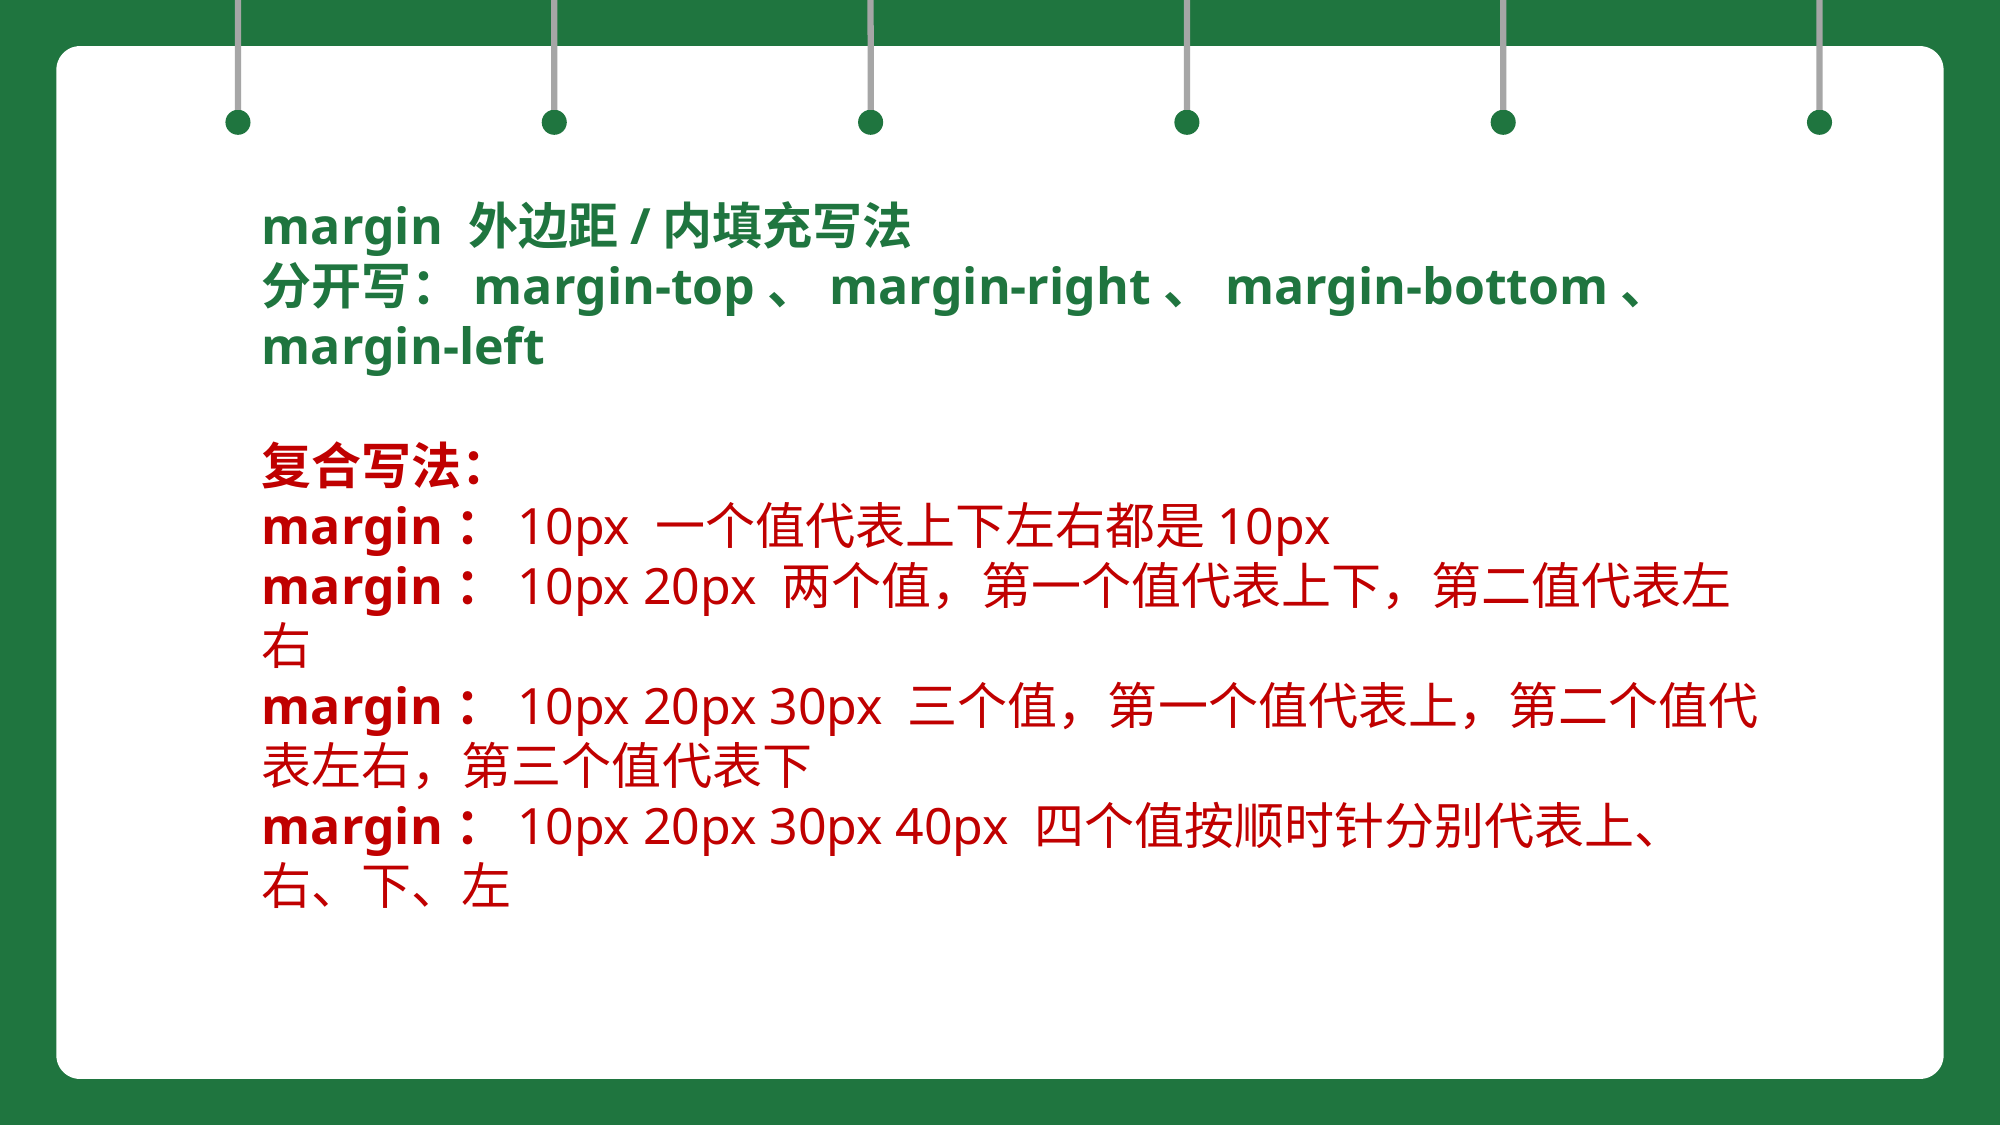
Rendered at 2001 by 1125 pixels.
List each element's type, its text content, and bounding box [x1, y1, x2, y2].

subtitle margin 外边距/内填充写法 分开写：margin-top、margin-right、margin-bottom、 margin-left 复合写法： margin：10px 一个值代表上下左右都是10px margin：10px 20px 两个值，第一个值代表上下，第二值代表左右 margin：10px 20px 30px 三个值，第一个值代表上，第二个值代表左右，第三个值代表下 margin：10px 20px 30px 40px 四个值按顺时针分别代表上、右、下、左 [247, 186, 1781, 868]
